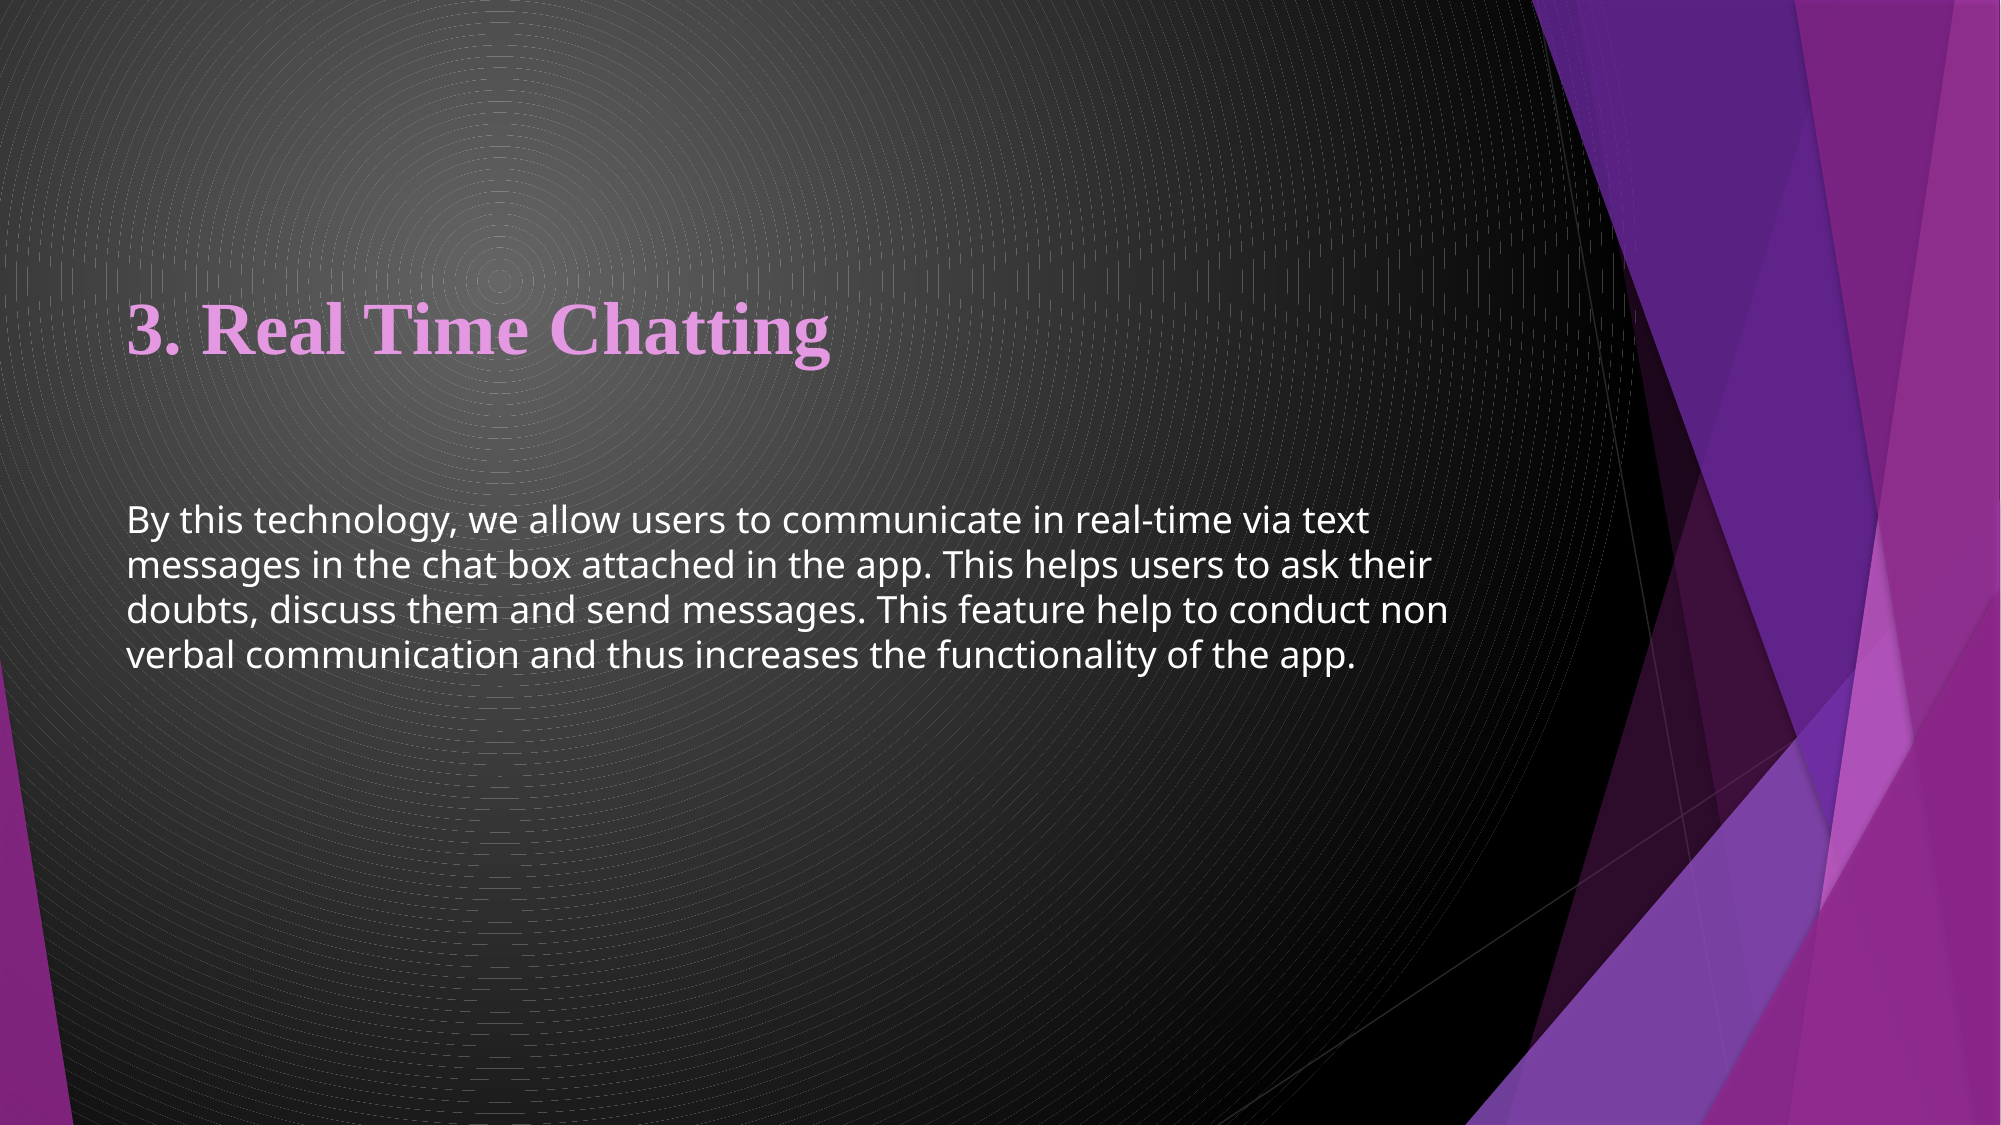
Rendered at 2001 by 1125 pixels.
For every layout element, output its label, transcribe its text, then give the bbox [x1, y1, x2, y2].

list By this technology, we allow users to communicate in real-time via text messages in the chat box attached in the app. This helps users to ask their doubts, discuss them and send messages. This feature help to conduct non verbal communication and thus increases the functionality of the app. [111, 488, 1522, 1125]
title 3. Real Time Chatting [111, 271, 1522, 488]
